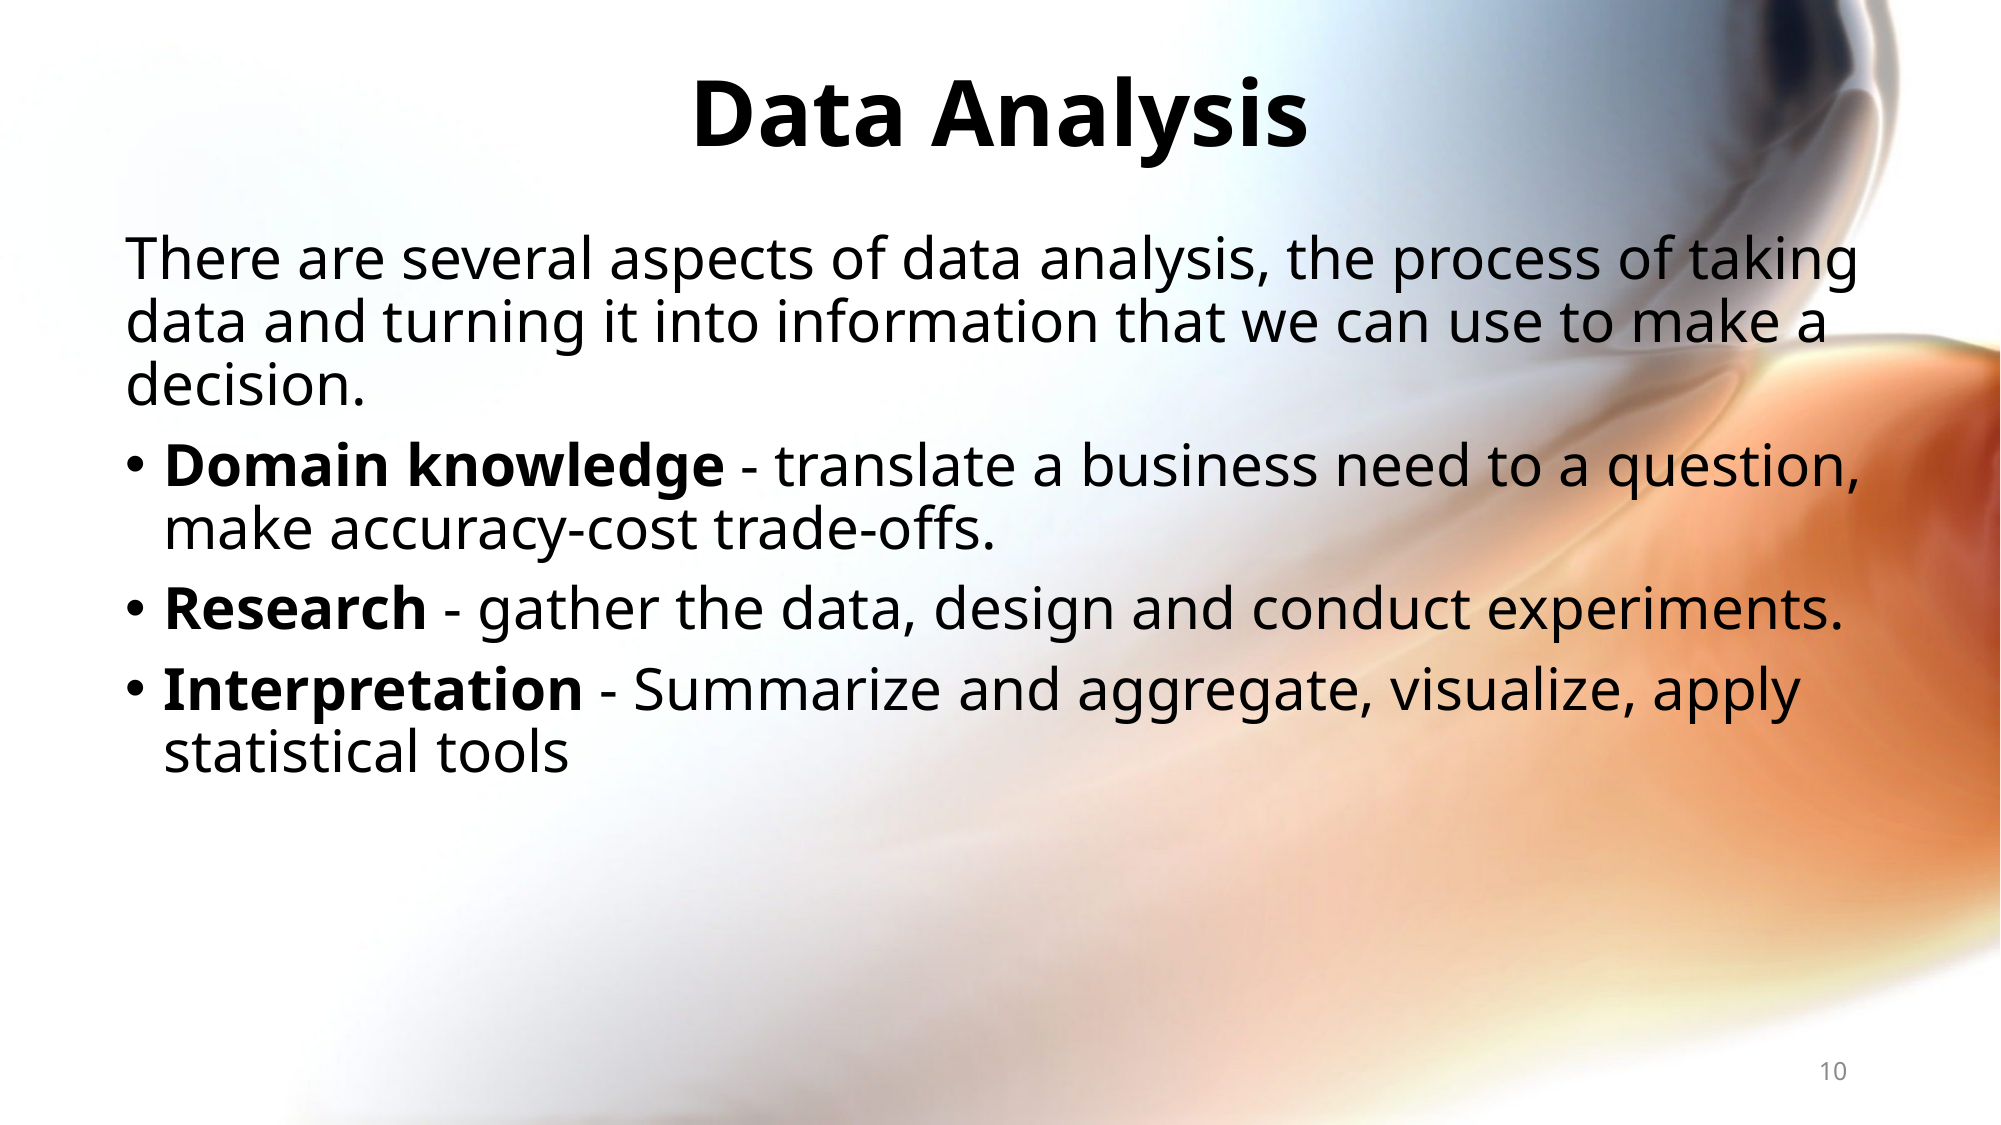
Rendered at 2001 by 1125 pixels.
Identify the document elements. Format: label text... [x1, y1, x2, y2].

title Data Analysis [137, 18, 1863, 201]
picture [0, 0, 2001, 1125]
list There are several aspects of data analysis, the process of taking data and turning it into information that we can use to make a decision. Domain knowledge - translate a business need to a question, make accuracy-cost trade-offs. Research - gather the data, design and conduct experiments. Interpretation - Summarize and aggregate, visualize, apply statistical tools [110, 222, 1958, 936]
slide_number 10 [1325, 1042, 1863, 1103]
